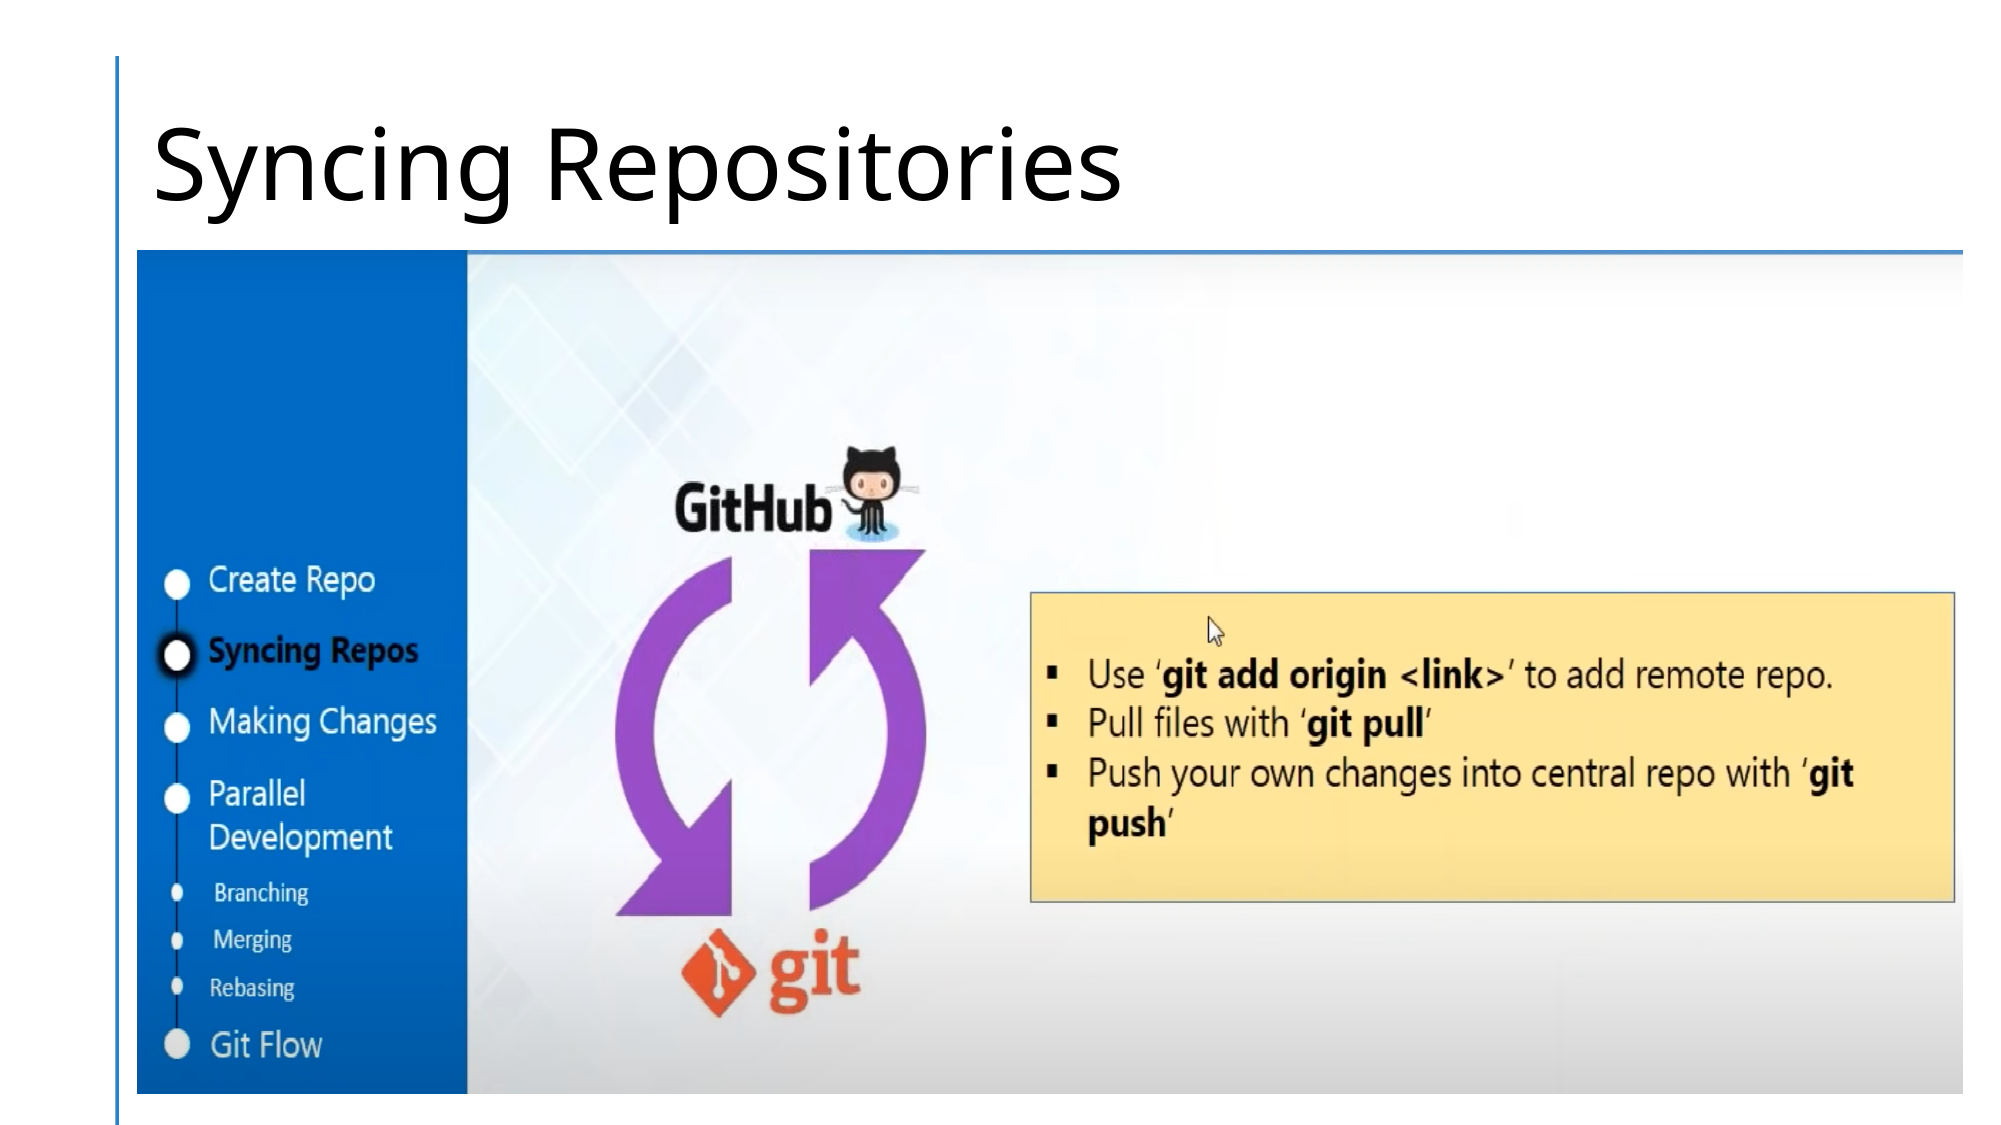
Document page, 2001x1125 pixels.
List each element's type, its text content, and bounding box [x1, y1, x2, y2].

title Syncing Repositories [137, 59, 1863, 250]
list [137, 250, 1963, 1094]
